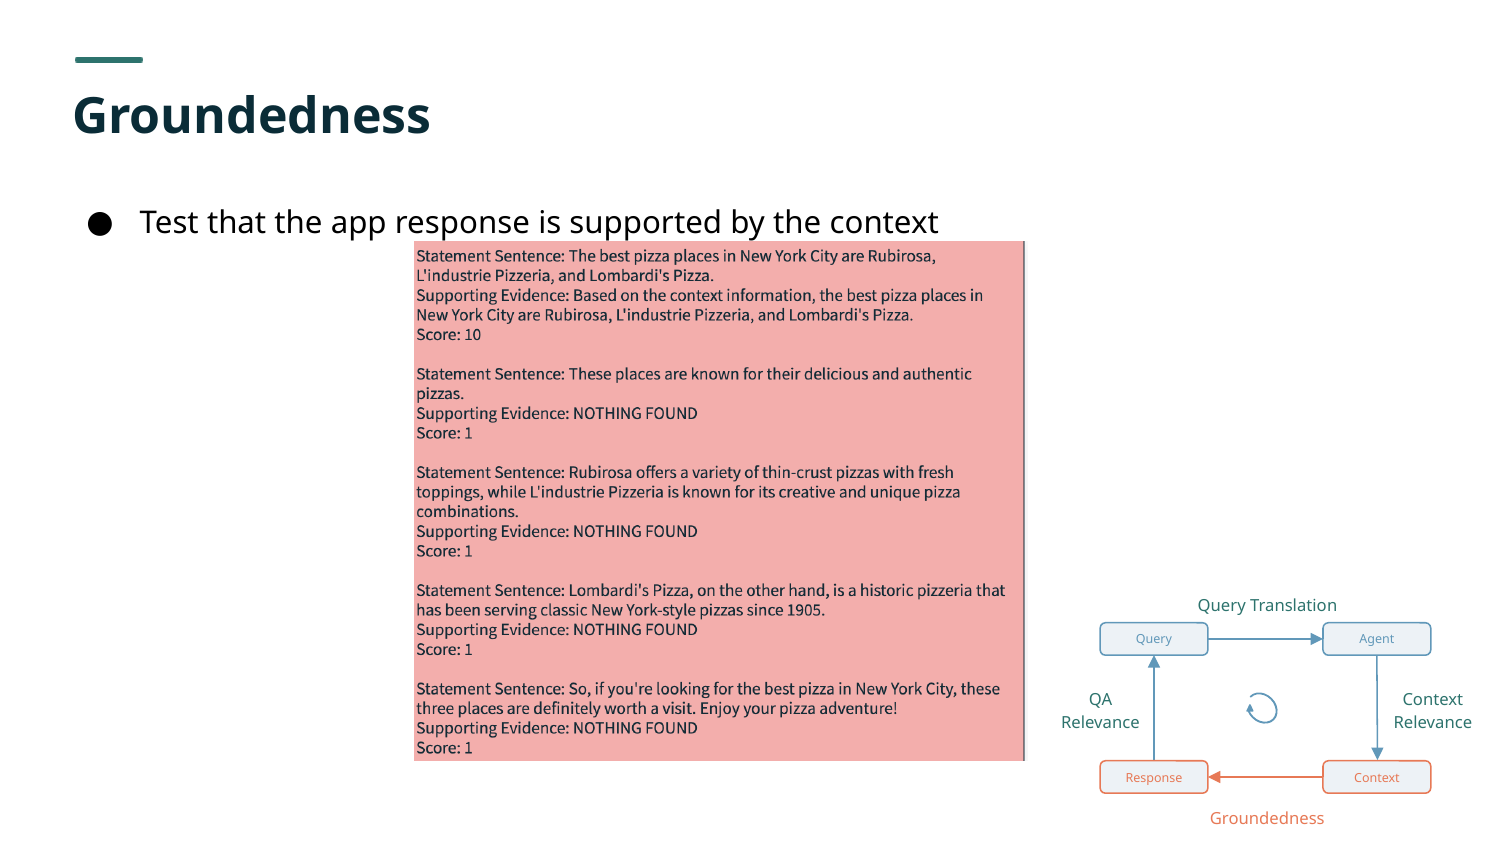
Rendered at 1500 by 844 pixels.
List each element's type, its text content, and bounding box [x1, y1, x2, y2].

text_box Context Relevance [1365, 671, 1371, 747]
text_box Groundedness [1169, 793, 1366, 840]
text_box QA Relevance [1043, 671, 1149, 747]
text_box Response [1100, 760, 1208, 794]
picture [75, 57, 143, 63]
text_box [1243, 684, 1281, 732]
text_box Test that the app response is supported by the context [49, 181, 1426, 255]
title Groundedness [56, 68, 1256, 163]
text_box Query [1100, 622, 1208, 656]
text_box Context [1322, 760, 1431, 794]
text_box Agent [1322, 622, 1431, 656]
text_box Query Translation [1169, 579, 1366, 626]
text_box Context Relevance [1383, 671, 1500, 747]
picture [414, 241, 1029, 761]
